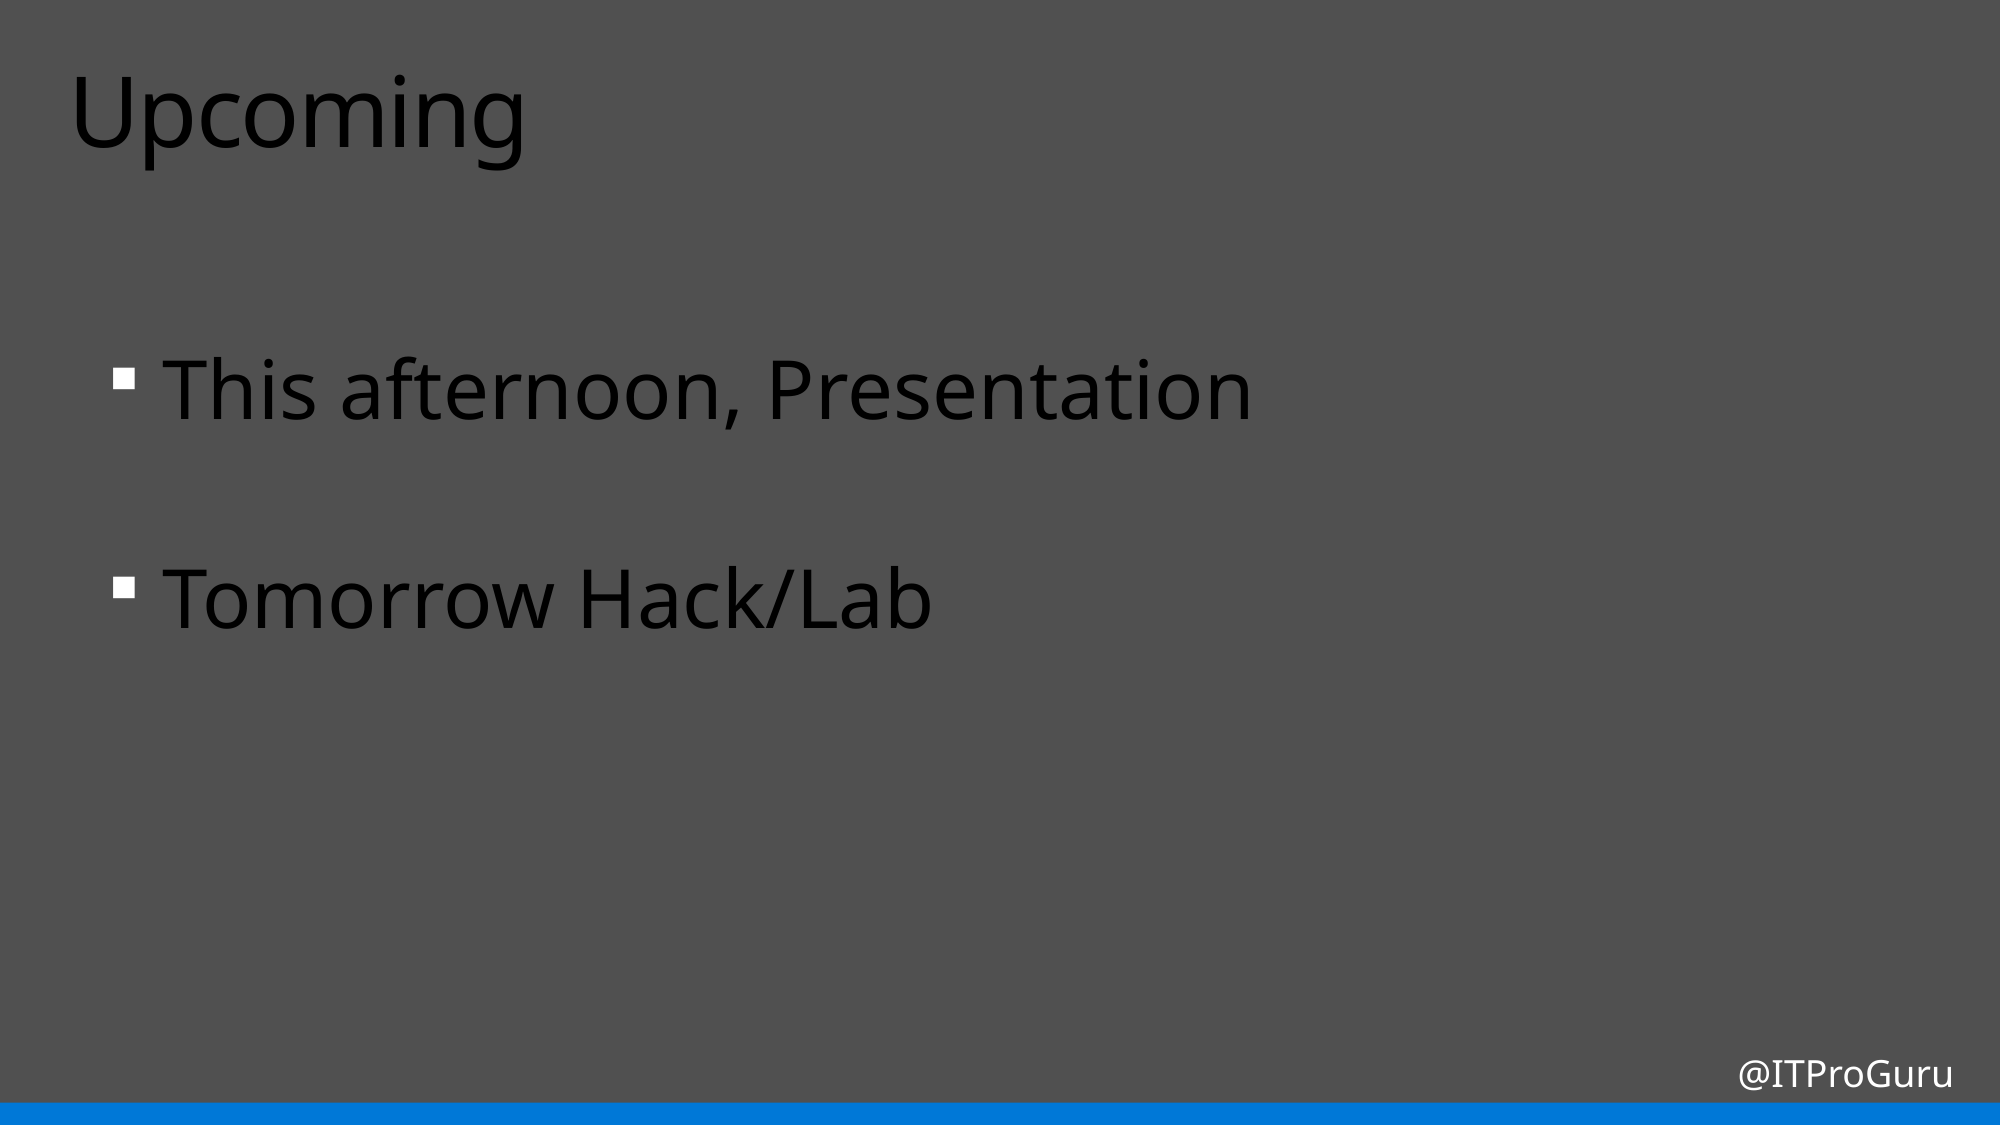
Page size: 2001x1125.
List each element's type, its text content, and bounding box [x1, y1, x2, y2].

list This afternoon, Presentation Tomorrow Hack/Lab [83, 334, 1919, 672]
title Upcoming [44, 47, 1957, 196]
